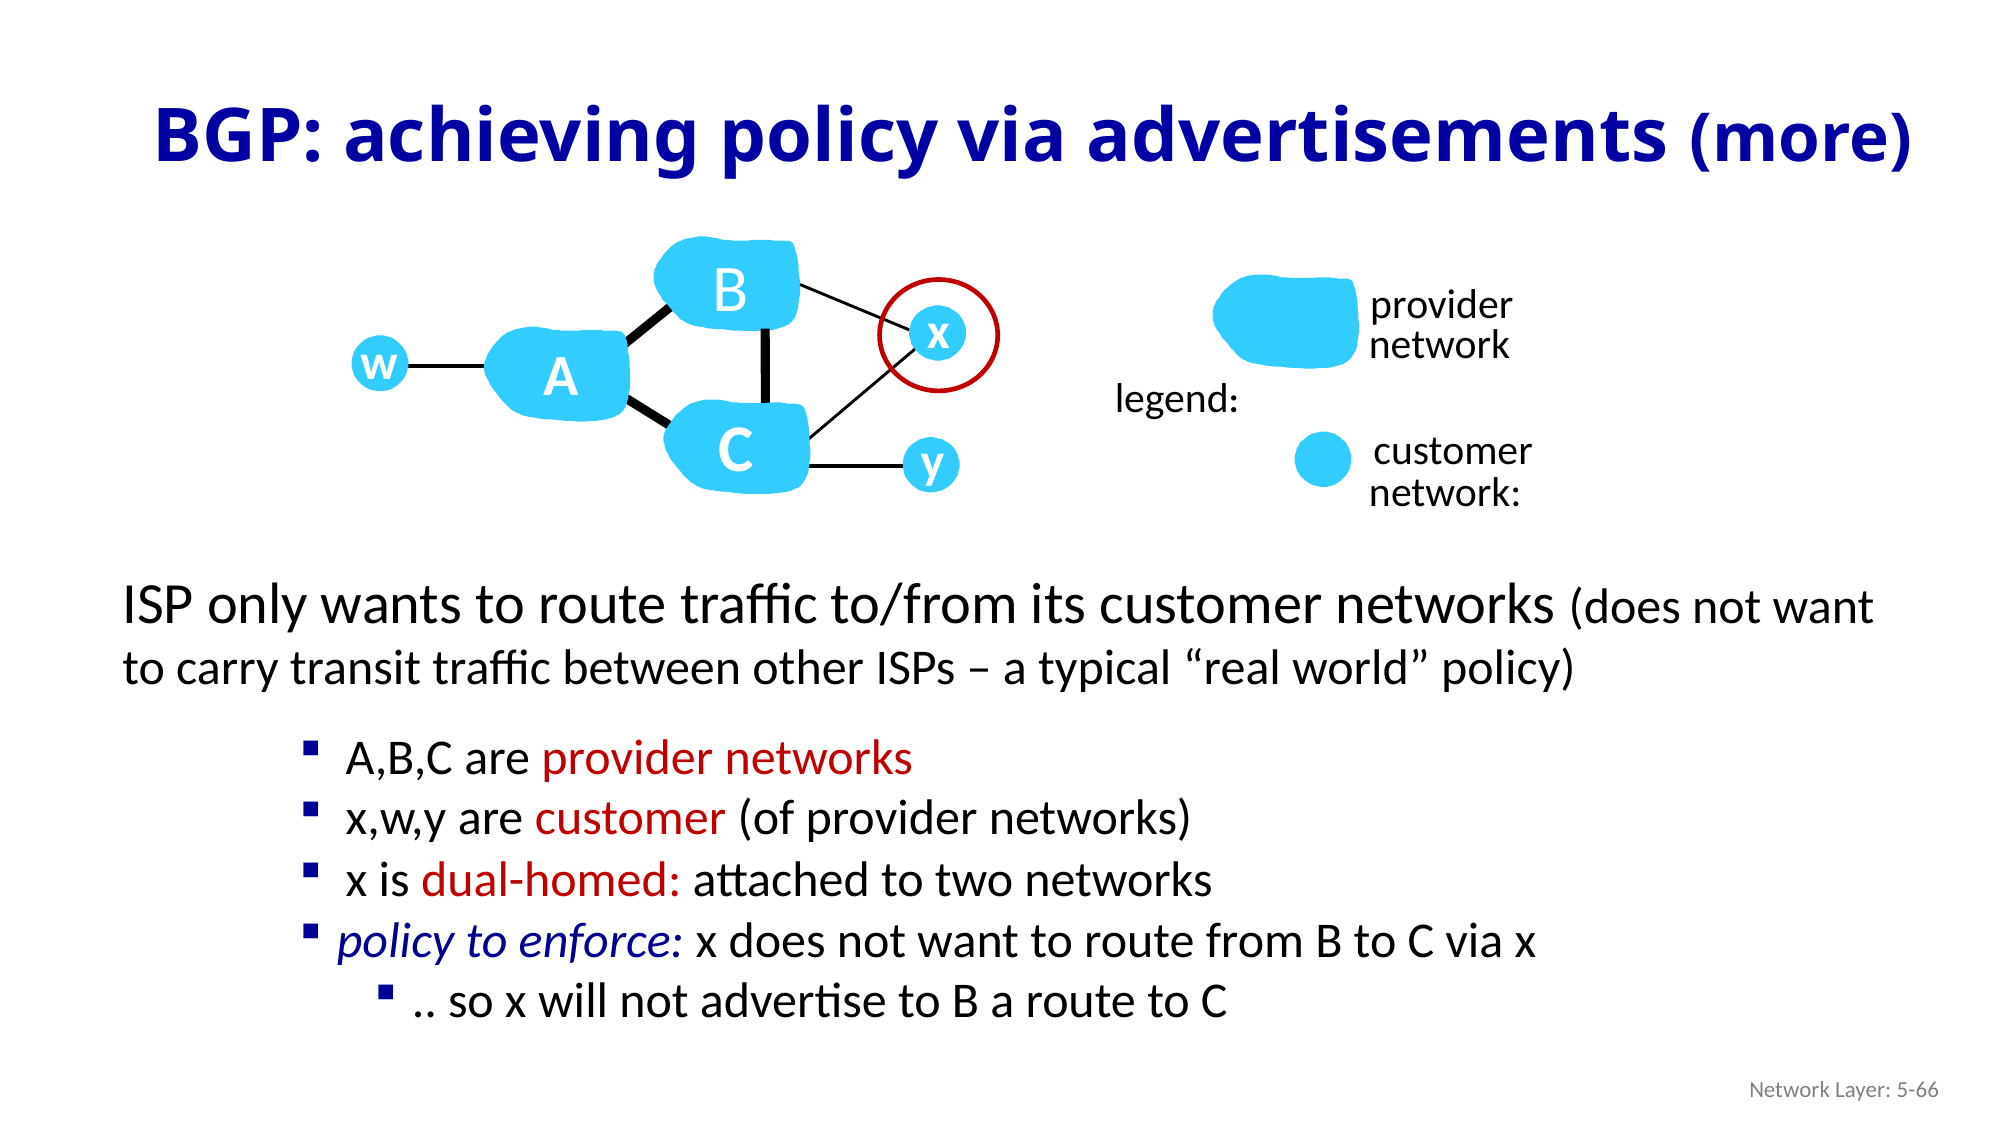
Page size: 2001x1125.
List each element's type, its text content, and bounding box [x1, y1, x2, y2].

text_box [909, 298, 966, 361]
text_box [397, 341, 405, 366]
text_box [314, 172, 1552, 557]
text_box y [920, 429, 945, 490]
text_box [398, 367, 409, 385]
text_box [878, 278, 999, 392]
text_box [405, 350, 409, 366]
text_box [397, 367, 405, 377]
text_box A,B,C are provider networks x,w,y are customer (of provider networks) x is dual-homed: attached to two networks policy to enforce: x does not want to route from B to C via x .. so x will not advertise to B a route to C [284, 726, 1635, 1063]
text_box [663, 399, 811, 494]
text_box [483, 326, 631, 422]
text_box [653, 236, 801, 332]
text_box [945, 441, 960, 489]
slide_number Network Layer: 5-66 [1504, 1057, 1955, 1118]
title BGP: achieving policy via advertisements (more) [137, 63, 1983, 211]
text_box w [360, 329, 398, 390]
text_box ISP only wants to route traffic to/from its customer networks (does not want to carry transit traffic between other ISPs – a typical “real world” policy) [107, 557, 1925, 702]
text_box [902, 439, 943, 493]
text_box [1030, 261, 1550, 543]
text_box [351, 343, 360, 383]
